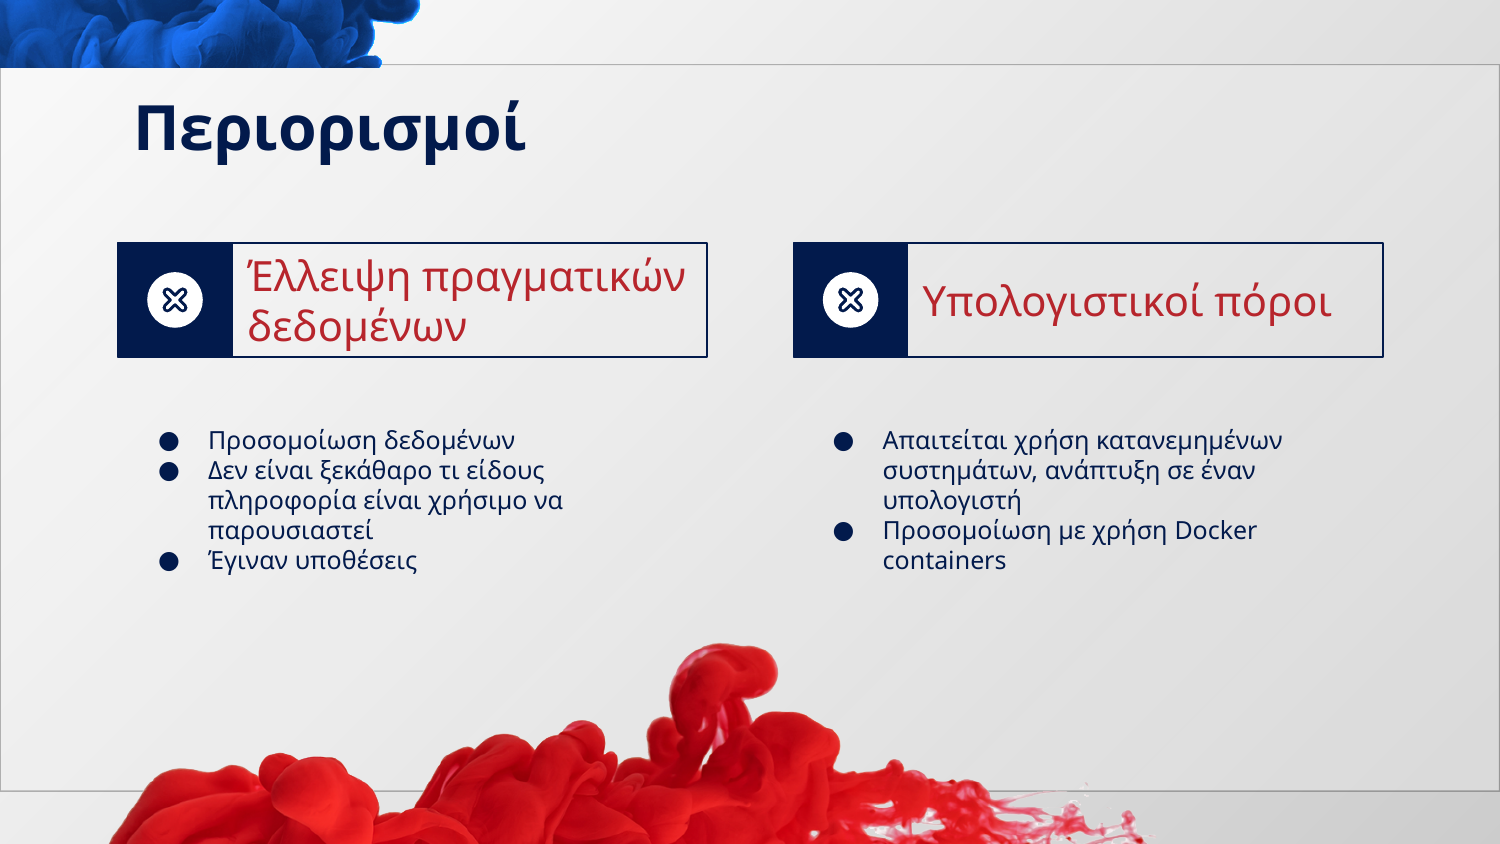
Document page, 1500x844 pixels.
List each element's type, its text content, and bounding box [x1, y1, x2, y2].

text_box Υπολογιστικοί πόροι [908, 242, 1383, 357]
picture [0, 0, 522, 68]
text_box Απαιτείται χρήση κατανεμημένων συστημάτων, ανάπτυξη σε έναν υπολογιστή Προσομοίωση με χρήση Docker containers [792, 409, 1382, 655]
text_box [822, 271, 879, 328]
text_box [146, 271, 204, 328]
title Περιορισμοί [118, 72, 1382, 167]
text_box Προσομοίωση δεδομένων Δεν είναι ξεκάθαρο τι είδους πληροφορία είναι χρήσιμο να παρουσιαστεί Έγιναν υποθέσεις [118, 409, 408, 565]
text_box Έλλειψη πραγματικών δεδομένων [232, 242, 408, 357]
text_box [118, 242, 232, 357]
picture [1, 104, 1157, 844]
text_box [793, 242, 908, 357]
